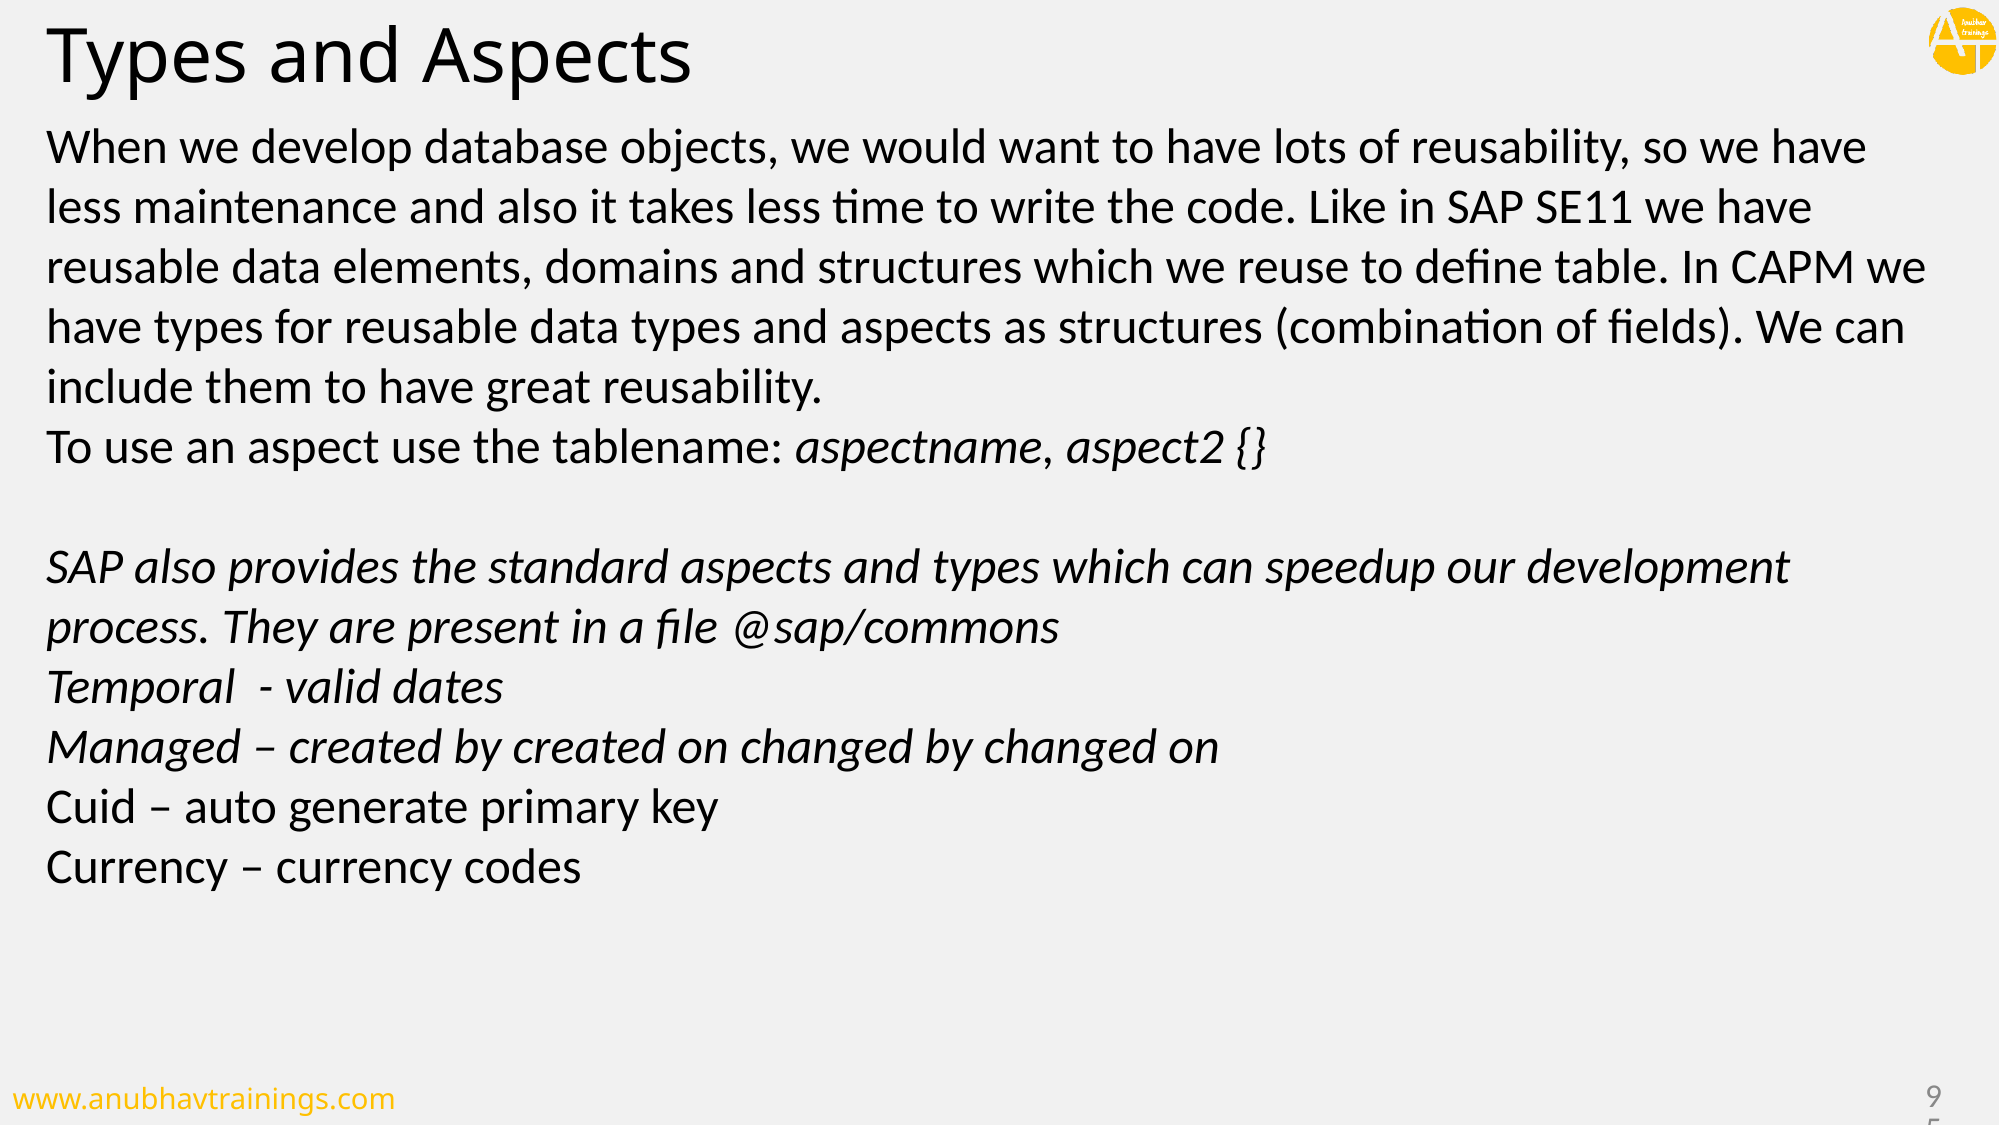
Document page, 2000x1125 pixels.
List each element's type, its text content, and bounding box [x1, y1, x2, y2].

picture [1922, 3, 2000, 80]
text_box www.anubhavtrainings.com [0, 1072, 425, 1123]
text_box When we develop database objects, we would want to have lots of reusability, so we have less maintenance and also it takes less time to write the code. Like in SAP SE11 we have reusable data elements, domains and structures which we reuse to define table. In CAPM we have types for reusable data types and aspects as structures (combination of fields). We can include them to have great reusability. To use an aspect use the tablename: aspectname, aspect2 {} SAP also provides the standard aspects and types which can speedup our development process. They are present in a file @sap/commons Temporal - valid dates Managed – created by created on changed by changed on Cuid – auto generate primary key Currency – currency codes [31, 105, 1969, 901]
slide_number 95 [1909, 1082, 1946, 1106]
text_box Types and Aspects [31, 0, 1874, 105]
